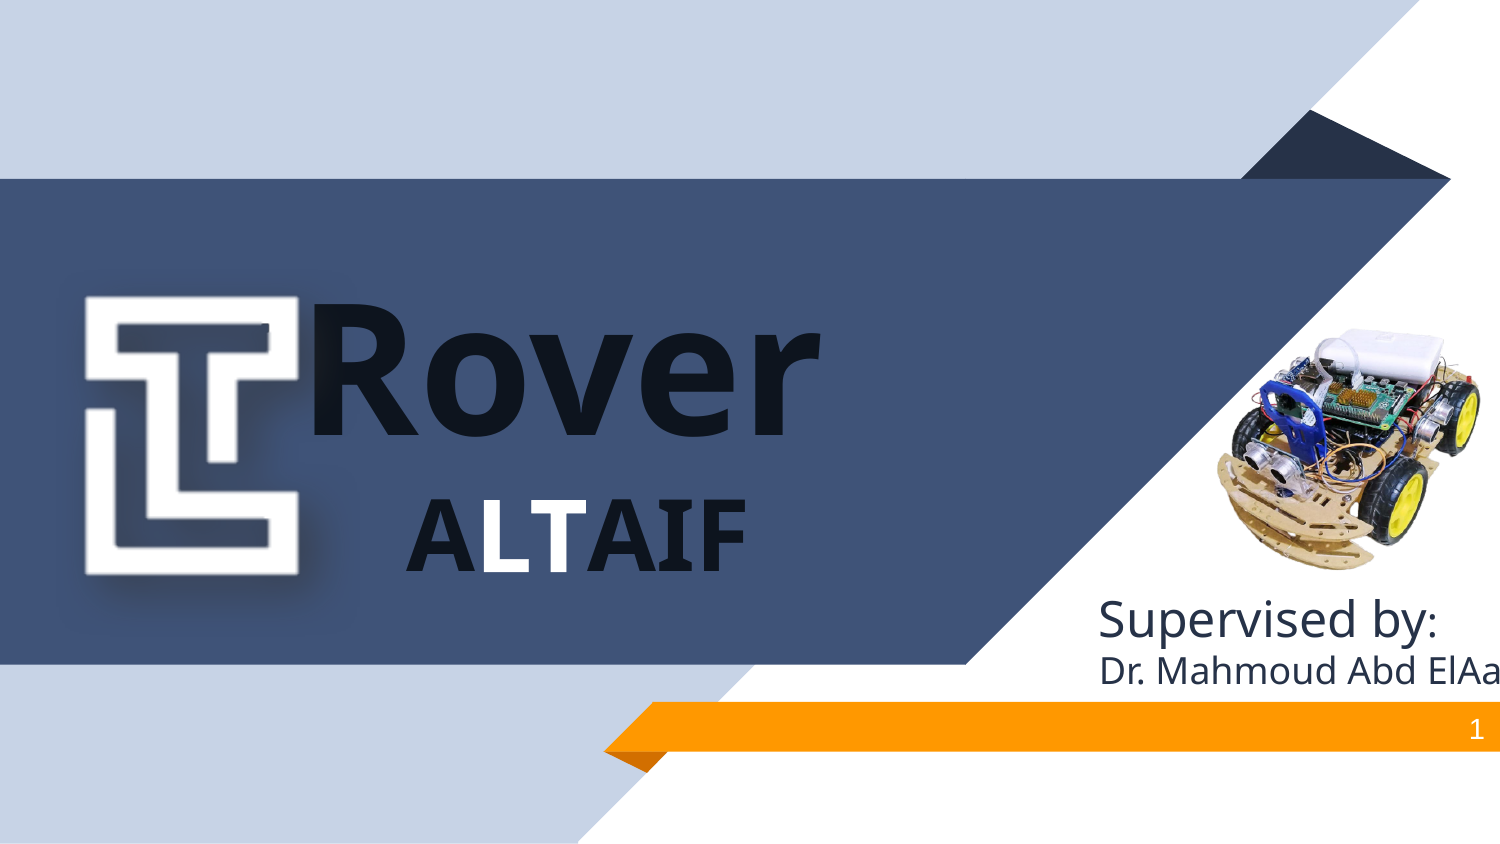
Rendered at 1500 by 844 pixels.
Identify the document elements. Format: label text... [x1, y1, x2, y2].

picture [1151, 305, 1500, 614]
picture [80, 283, 308, 588]
text_box Supervised by: Dr. Mahmoud Abd ElAaL [1098, 587, 1500, 798]
text_box 1 [1255, 701, 1500, 754]
title Rover ALTAIF [112, 178, 1045, 665]
